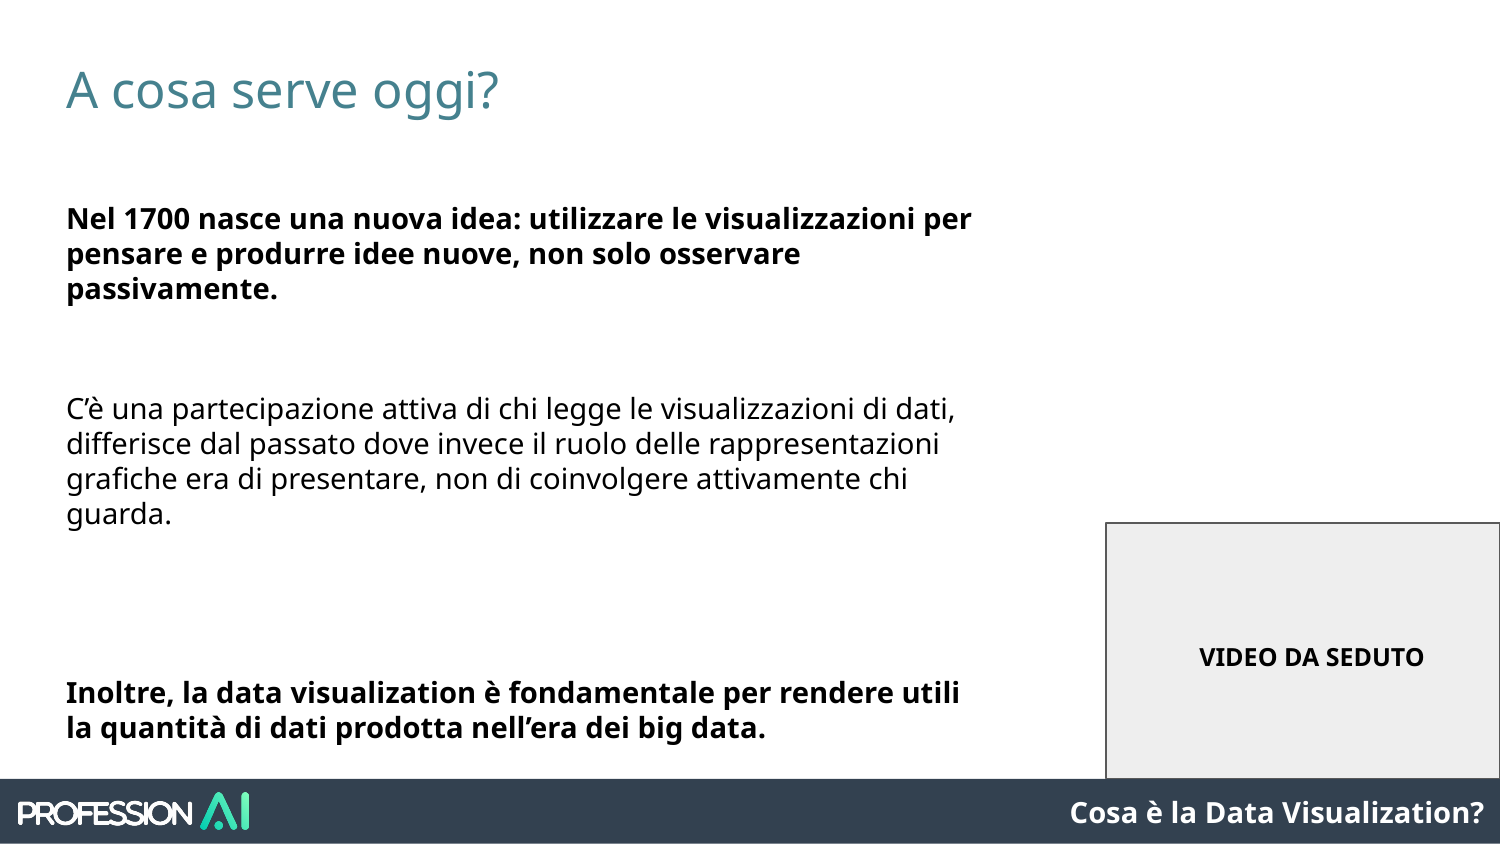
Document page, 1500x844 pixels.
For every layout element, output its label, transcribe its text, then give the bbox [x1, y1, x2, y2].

title VIDEO DA SEDUTO [1148, 626, 1477, 721]
text_box Cosa è la Data Visualization? [901, 778, 1500, 844]
title A cosa serve oggi? [51, 42, 1449, 137]
text_box [1105, 523, 1500, 778]
text_box [0, 778, 901, 844]
picture [17, 792, 250, 831]
title Nel 1700 nasce una nuova idea: utilizzare le visualizzazioni per pensare e produrre idee nuove, non solo osservare passivamente. C’è una partecipazione attiva di chi legge le visualizzazioni di dati, differisce dal passato dove invece il ruolo delle rappresentazioni grafiche era di presentare, non di coinvolgere attivamente chi guarda. Inoltre, la data visualization è fondamentale per rendere utili la quantità di dati prodotta nell’era dei big data. [51, 185, 1001, 820]
